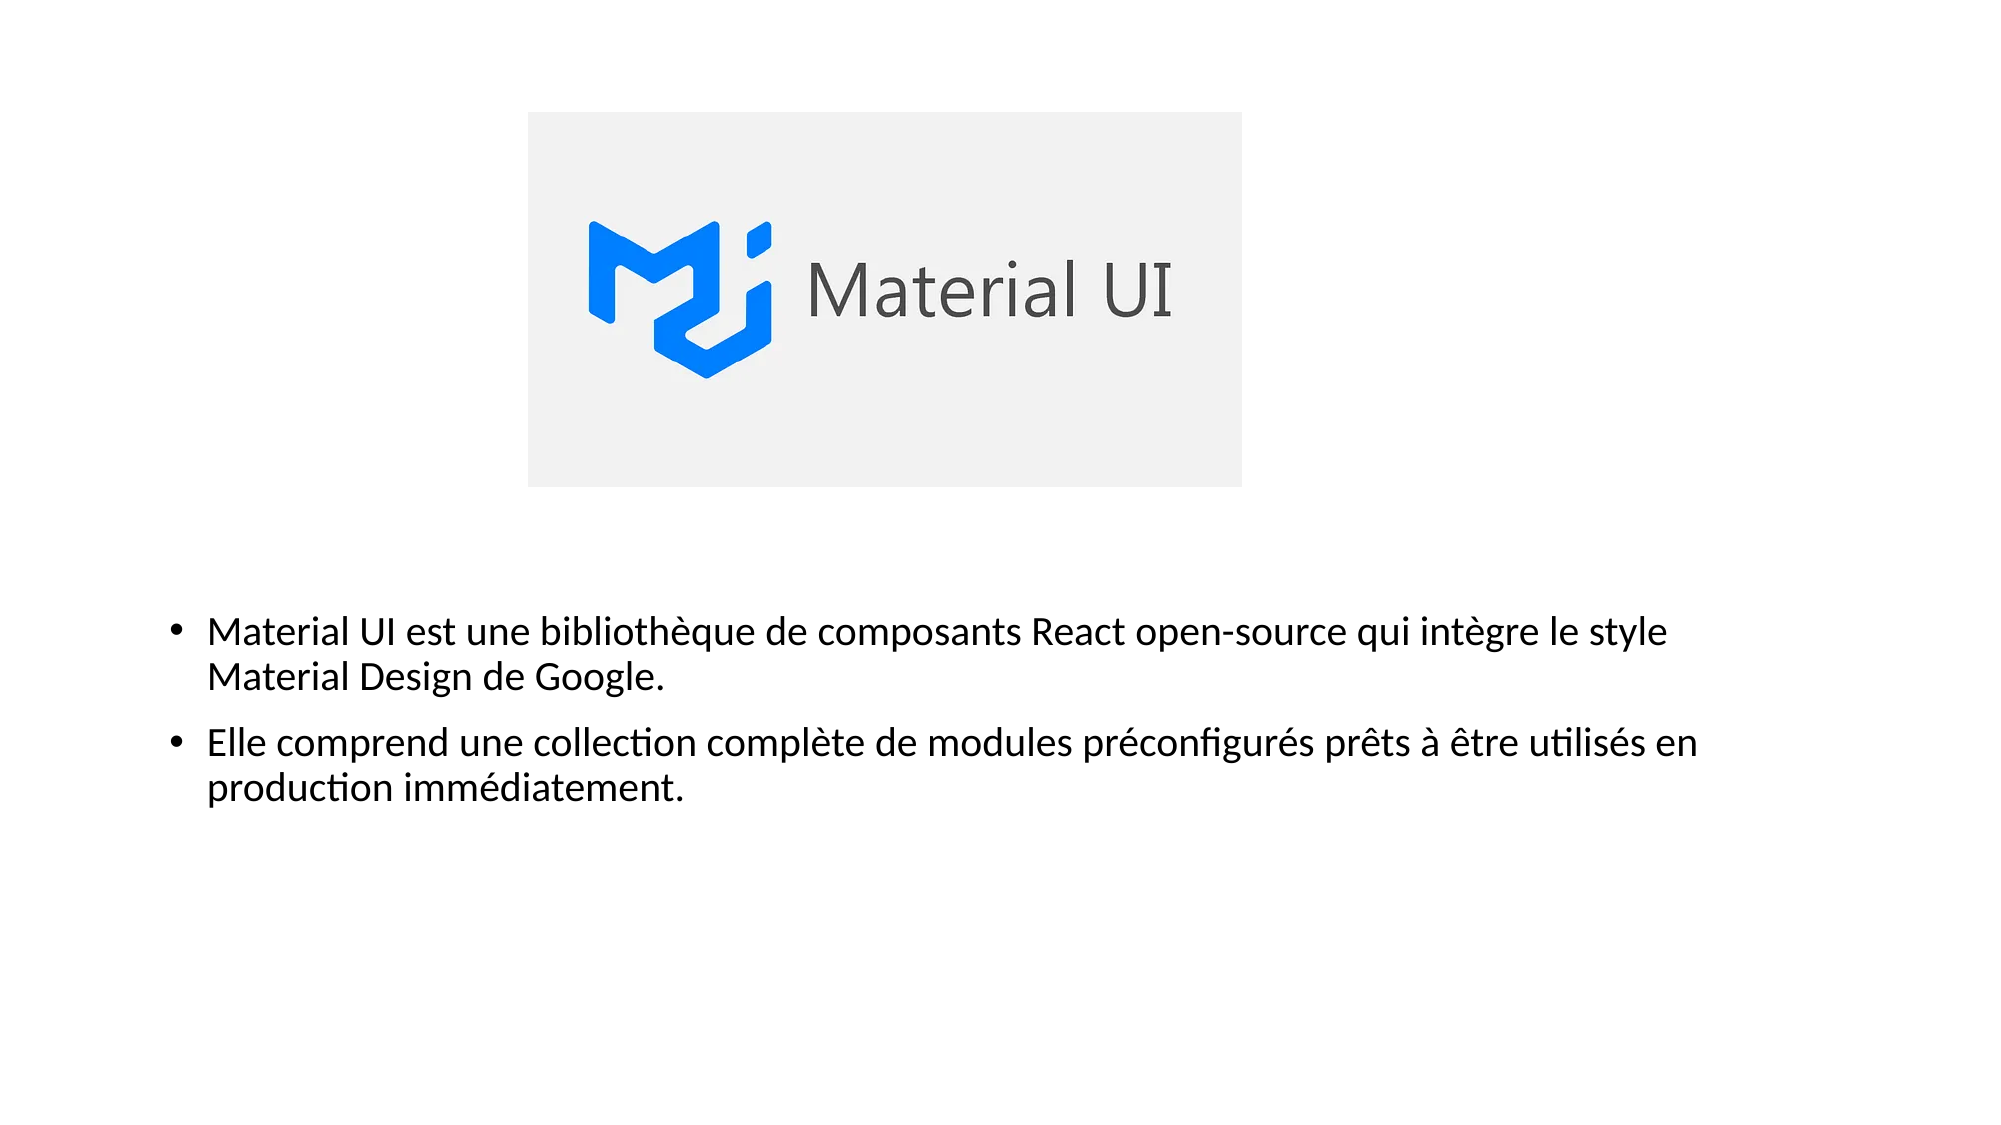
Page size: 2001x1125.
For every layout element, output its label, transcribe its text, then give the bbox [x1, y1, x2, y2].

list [528, 112, 1242, 487]
list Material UI est une bibliothèque de composants React open-source qui intègre le style Material Design de Google. Elle comprend une collection complète de modules préconfigurés prêts à être utilisés en production immédiatement. [154, 602, 1725, 1065]
